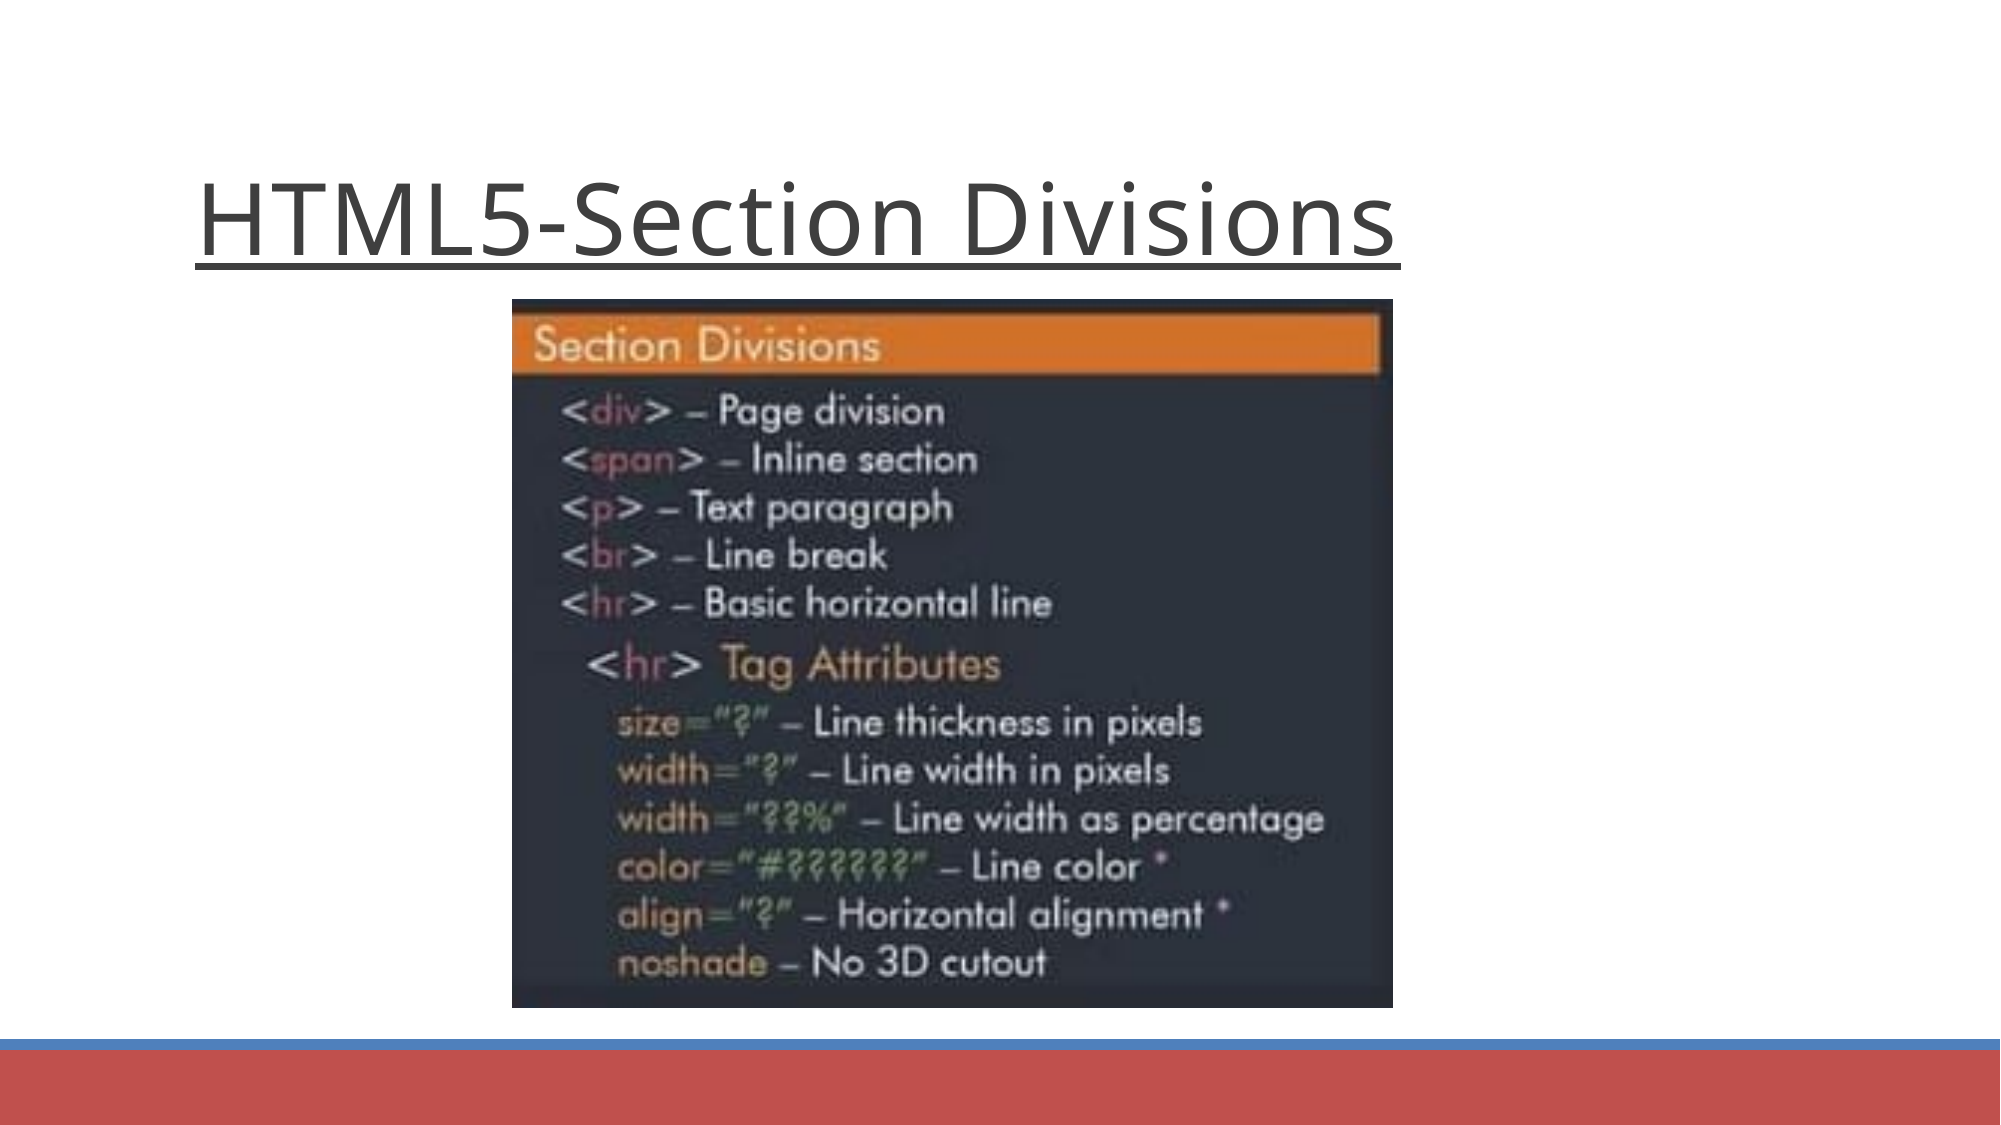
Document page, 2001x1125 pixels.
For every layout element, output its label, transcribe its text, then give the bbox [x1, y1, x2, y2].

title HTML5-Section Divisions [166, 153, 1834, 396]
picture [512, 299, 1394, 1008]
